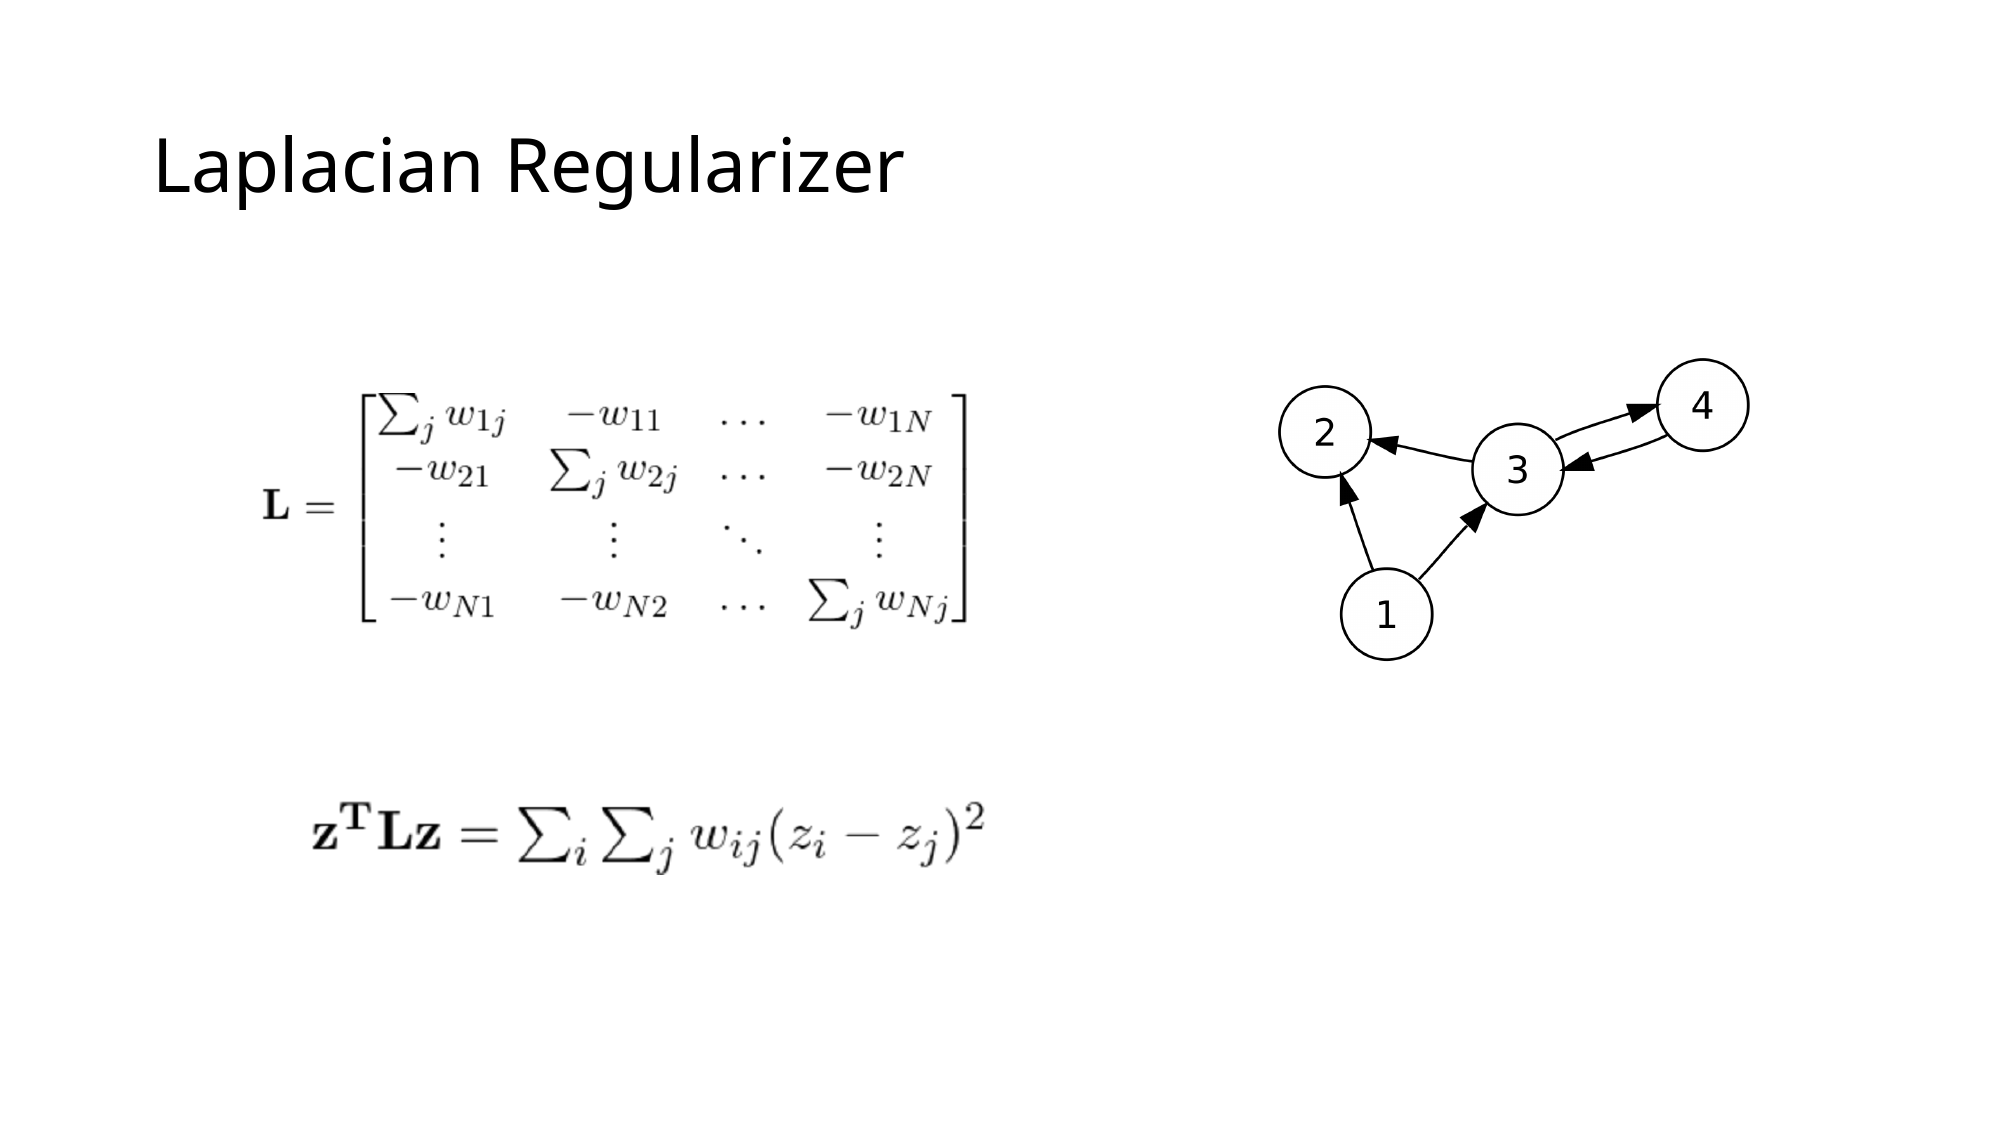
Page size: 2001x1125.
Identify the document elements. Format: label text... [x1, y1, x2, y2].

picture [290, 787, 1000, 885]
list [239, 377, 1000, 643]
picture [1266, 346, 1761, 674]
title Laplacian Regularizer [137, 59, 1863, 278]
